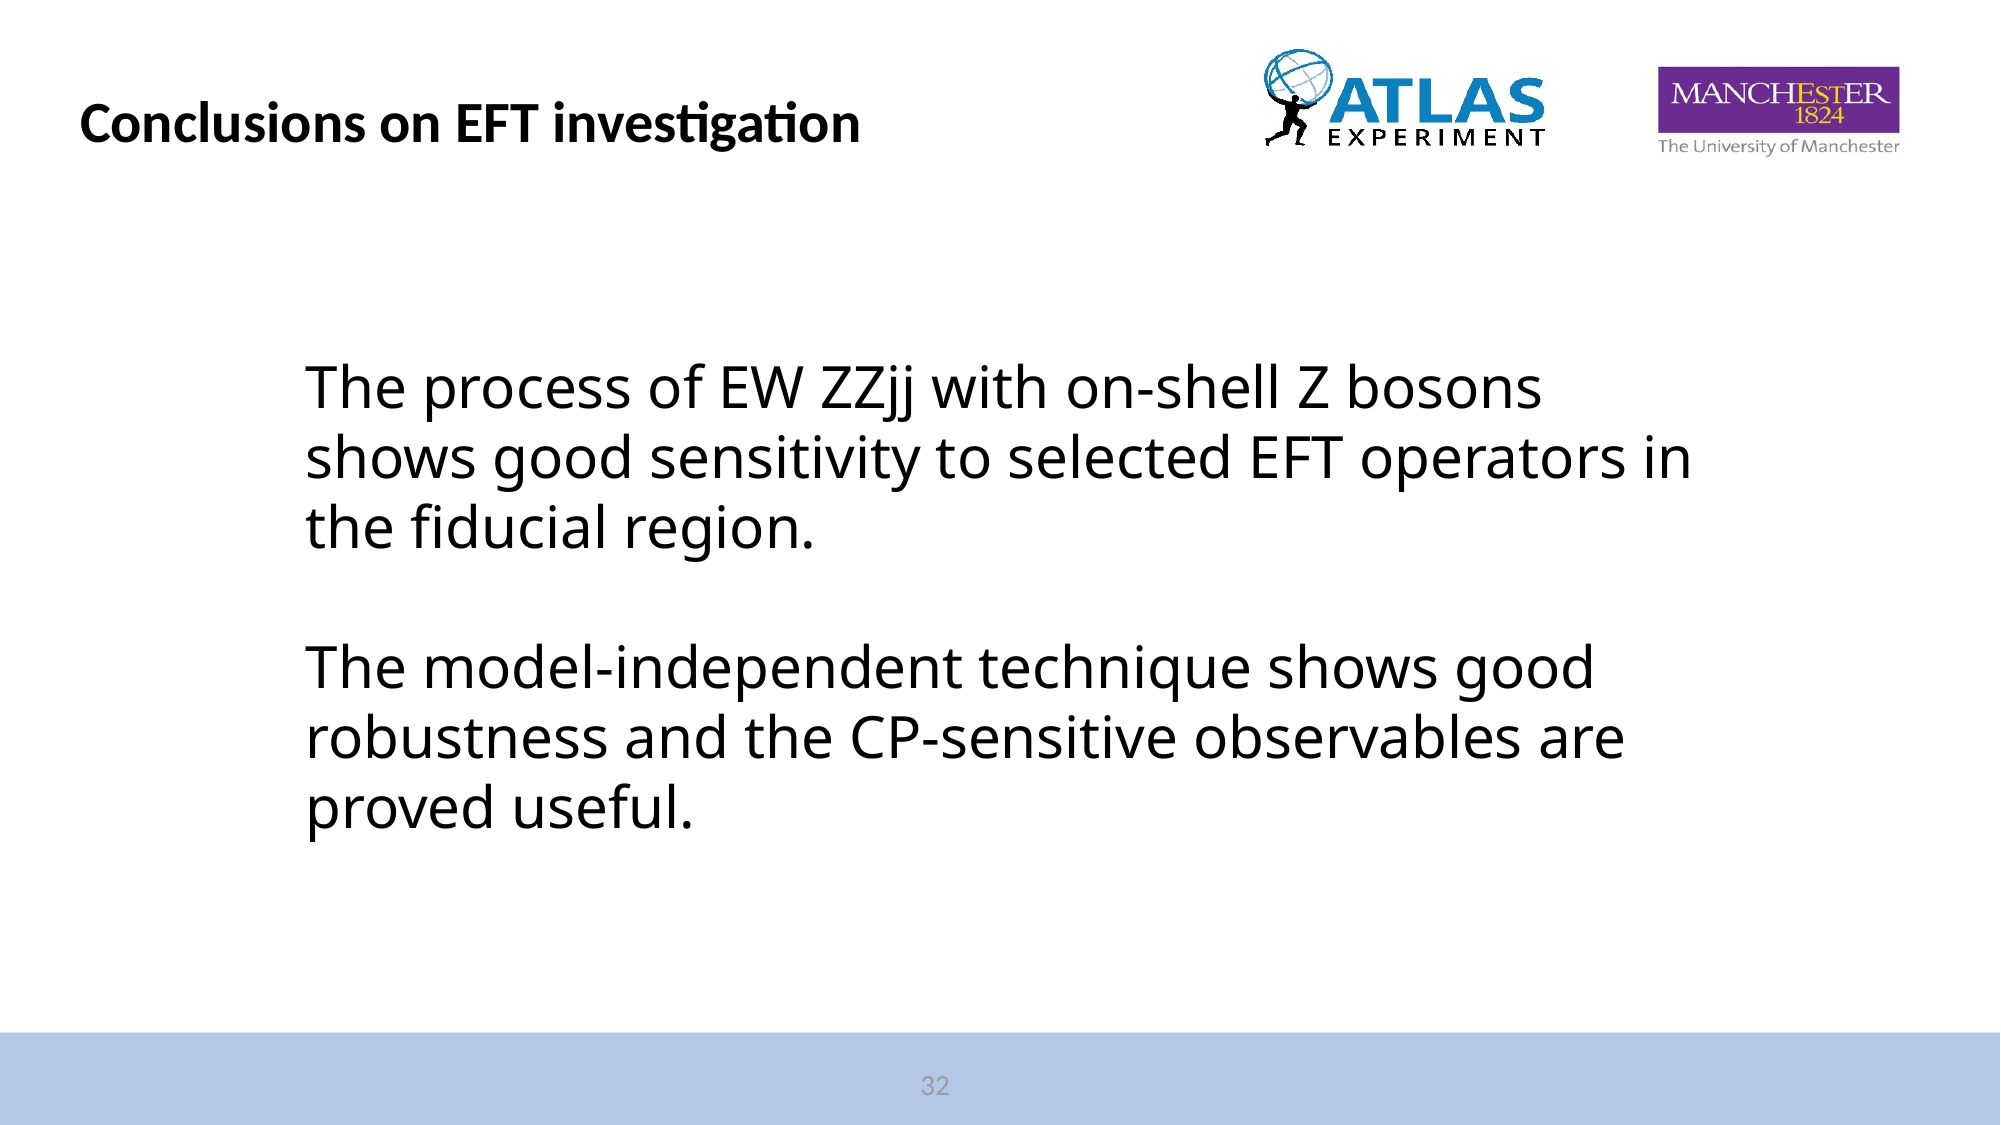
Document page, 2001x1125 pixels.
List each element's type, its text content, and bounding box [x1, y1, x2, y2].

text_box The process of EW ZZjj with on-shell Z bosons shows good sensitivity to selected EFT operators in the fiducial region. The model-independent technique shows good robustness and the CP-sensitive observables are proved useful. [290, 342, 1709, 848]
slide_number 32 [515, 1054, 965, 1114]
title Conclusions on EFT investigation [65, 75, 1179, 163]
picture [1621, 34, 1925, 189]
picture [1228, 20, 1583, 175]
